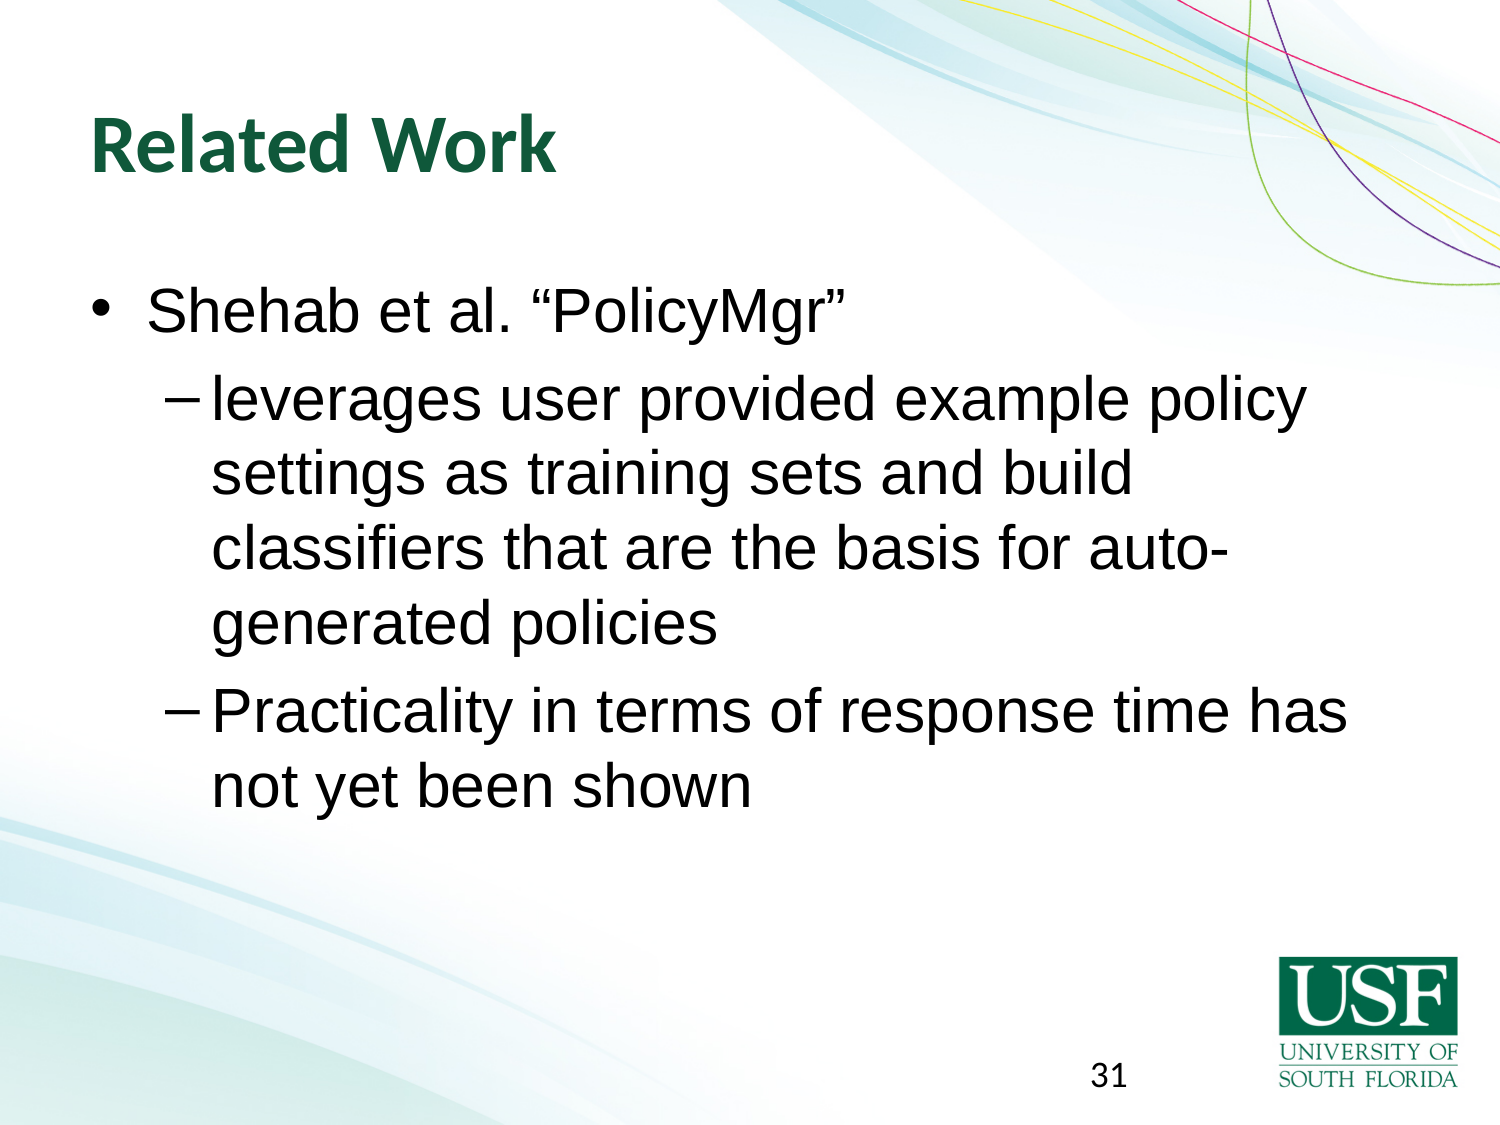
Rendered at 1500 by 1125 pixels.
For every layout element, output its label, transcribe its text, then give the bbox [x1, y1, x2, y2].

slide_number 31 [1074, 1042, 1425, 1103]
list Shehab et al. “PolicyMgr” leverages user provided example policy settings as training sets and build classiﬁers that are the basis for auto-generated policies Practicality in terms of response time has not yet been shown [75, 262, 1425, 1005]
picture [0, 0, 1500, 1125]
title Related Work [75, 45, 1425, 233]
